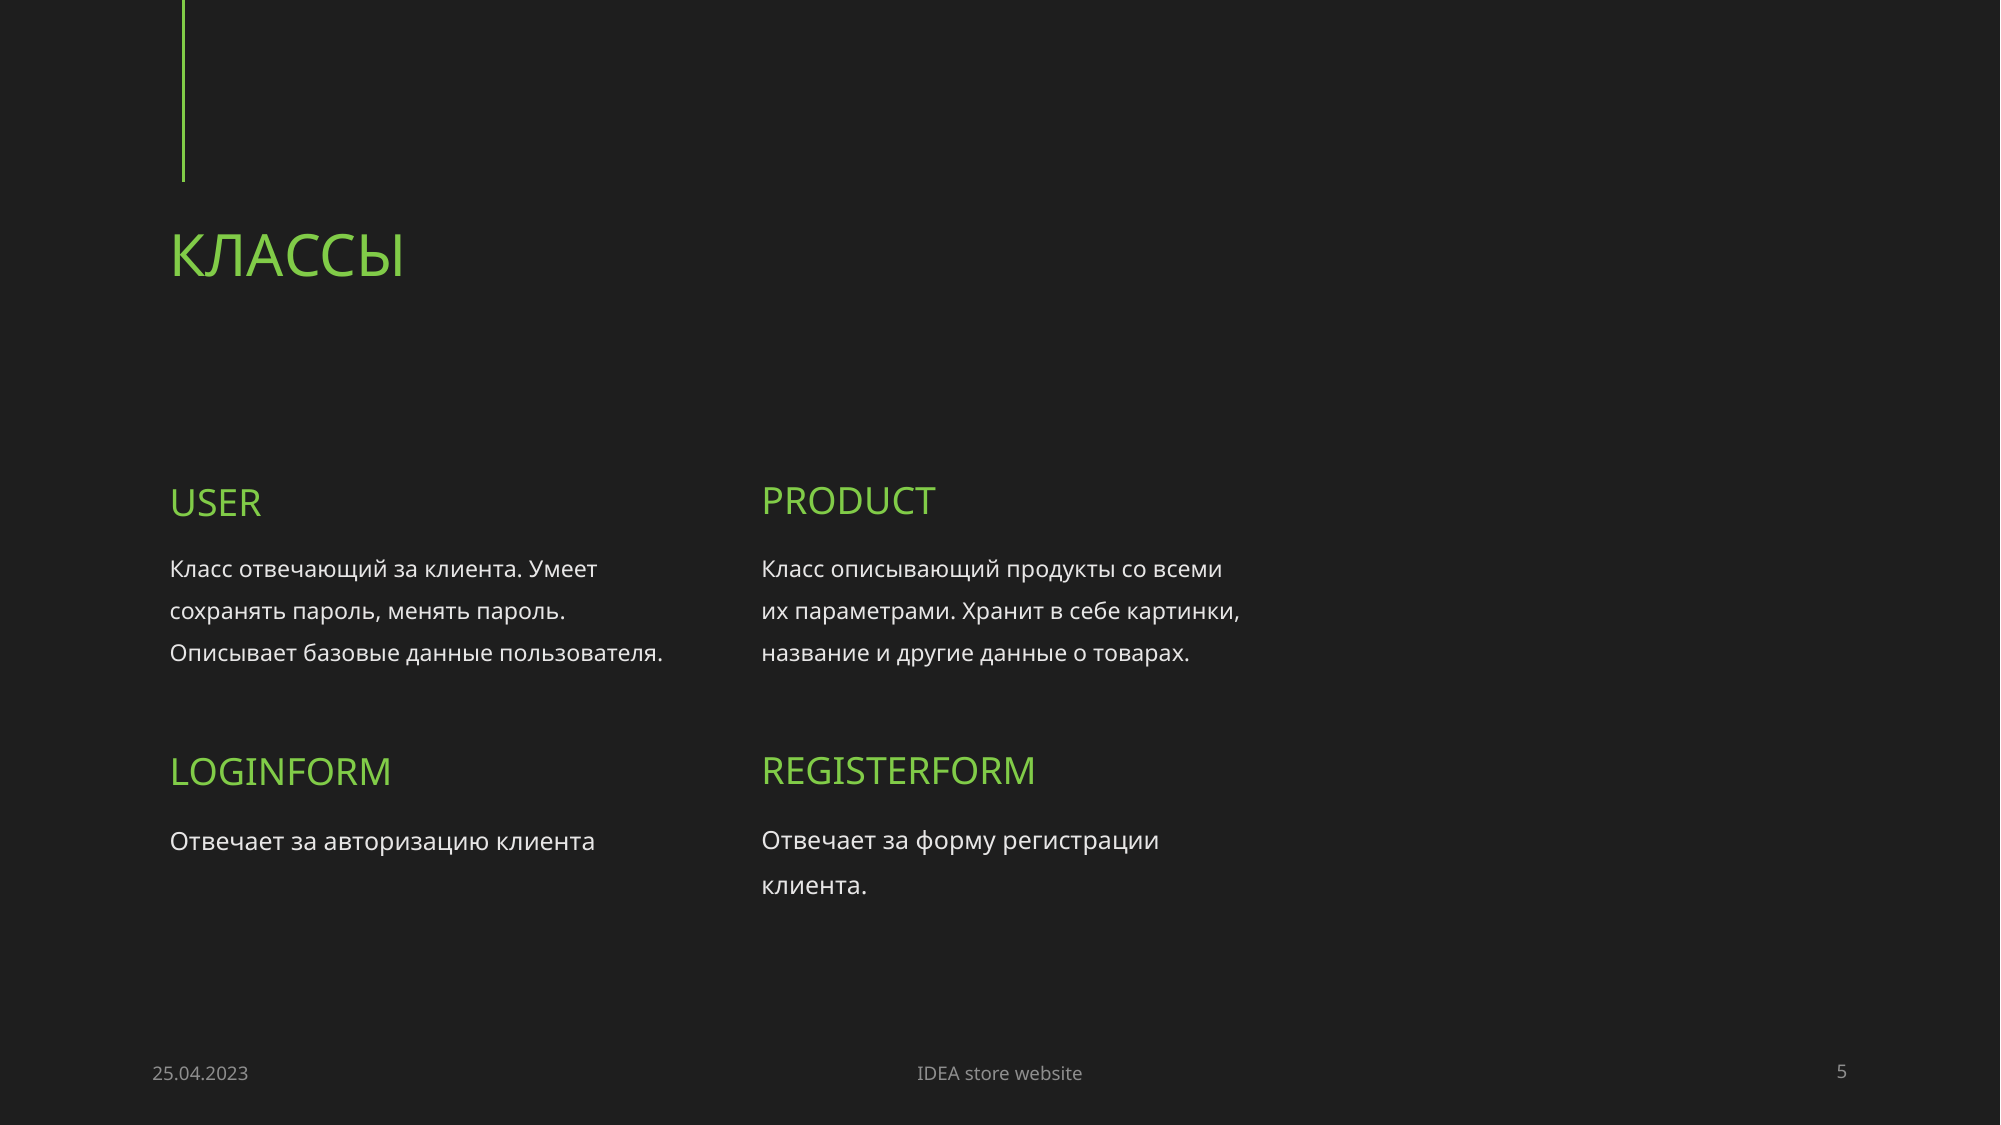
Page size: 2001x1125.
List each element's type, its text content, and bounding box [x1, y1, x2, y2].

list Loginform [169, 746, 679, 800]
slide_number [137, 1042, 588, 1103]
slide_number 5 [1412, 1042, 1863, 1103]
list Отвечает за форму регистрации клиента. [761, 802, 1271, 945]
list Класс описывающий продукты со всеми их параметрами. Хранит в себе картинки, название и другие данные о товарах. [761, 532, 1271, 676]
list Registerform [761, 746, 1271, 799]
list User [169, 476, 679, 532]
title Классы [169, 182, 1895, 334]
list Класс отвечающий за клиента. Умеет сохранять пароль, менять пароль. Описывает базовые данные пользователя. [169, 532, 679, 676]
footer IDEA store website [662, 1042, 1338, 1103]
list product [761, 476, 1271, 529]
list Отвечает за авторизацию клиента [169, 803, 679, 946]
